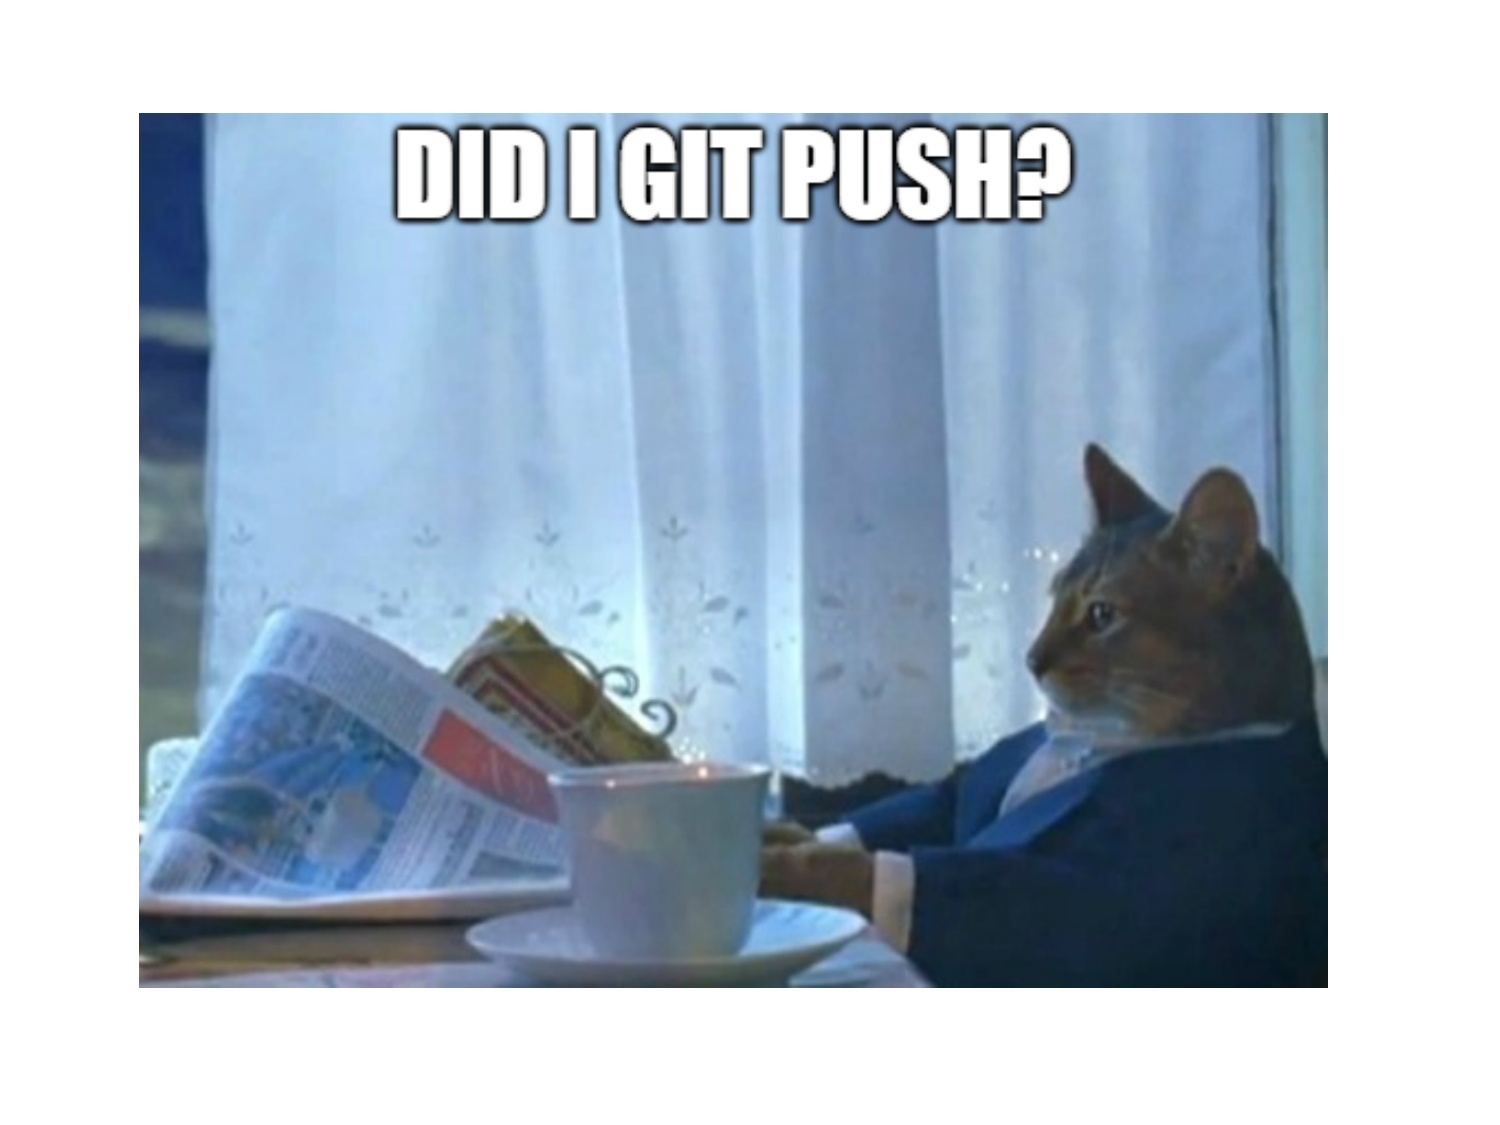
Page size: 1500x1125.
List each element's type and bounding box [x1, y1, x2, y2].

picture [139, 113, 1328, 988]
